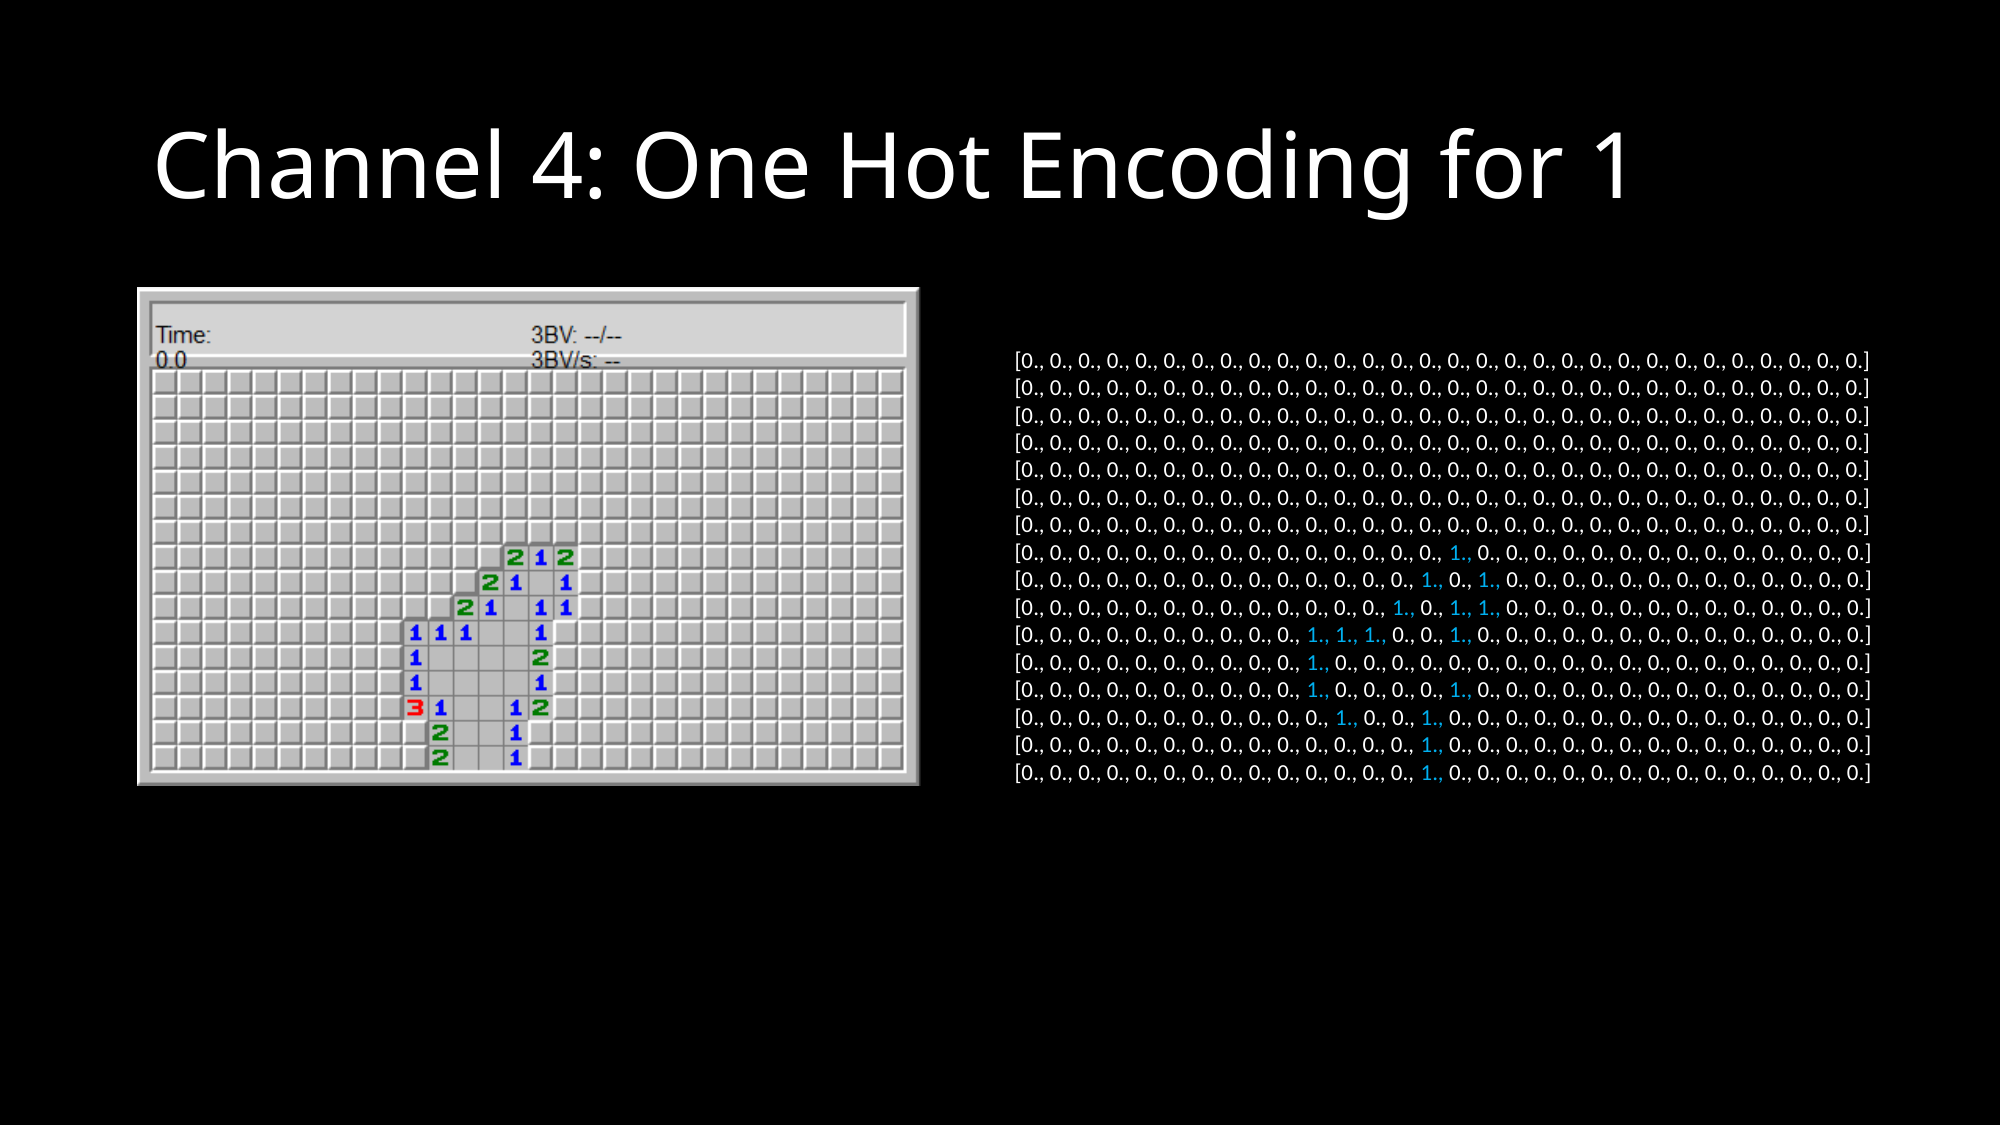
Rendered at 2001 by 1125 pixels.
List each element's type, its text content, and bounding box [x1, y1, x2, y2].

text_box [0., 0., 0., 0., 0., 0., 0., 0., 0., 0., 0., 0., 0., 0., 0., 0., 0., 0., 0., 0., 0., 0., 0., 0., 0., 0., 0., 0., 0., 0.] [0., 0., 0., 0., 0., 0., 0., 0., 0., 0., 0., 0., 0., 0., 0., 0., 0., 0., 0., 0., 0., 0., 0., 0., 0., 0., 0., 0., 0., 0.] [0., 0., 0., 0., 0., 0., 0., 0., 0., 0., 0., 0., 0., 0., 0., 0., 0., 0., 0., 0., 0., 0., 0., 0., 0., 0., 0., 0., 0., 0.] [0., 0., 0., 0., 0., 0., 0., 0., 0., 0., 0., 0., 0., 0., 0., 0., 0., 0., 0., 0., 0., 0., 0., 0., 0., 0., 0., 0., 0., 0.] [0., 0., 0., 0., 0., 0., 0., 0., 0., 0., 0., 0., 0., 0., 0., 0., 0., 0., 0., 0., 0., 0., 0., 0., 0., 0., 0., 0., 0., 0.] [0., 0., 0., 0., 0., 0., 0., 0., 0., 0., 0., 0., 0., 0., 0., 0., 0., 0., 0., 0., 0., 0., 0., 0., 0., 0., 0., 0., 0., 0.] [0., 0., 0., 0., 0., 0., 0., 0., 0., 0., 0., 0., 0., 0., 0., 0., 0., 0., 0., 0., 0., 0., 0., 0., 0., 0., 0., 0., 0., 0.] [0., 0., 0., 0., 0., 0., 0., 0., 0., 0., 0., 0., 0., 0., 0., 1., 0., 0., 0., 0., 0., 0., 0., 0., 0., 0., 0., 0., 0., 0.] [0., 0., 0., 0., 0., 0., 0., 0., 0., 0., 0., 0., 0., 0., 1., 0., 1., 0., 0., 0., 0., 0., 0., 0., 0., 0., 0., 0., 0., 0.] [0., 0., 0., 0., 0., 0., 0., 0., 0., 0., 0., 0., 0., 1., 0., 1., 1., 0., 0., 0., 0., 0., 0., 0., 0., 0., 0., 0., 0., 0.] [0., 0., 0., 0., 0., 0., 0., 0., 0., 0., 1., 1., 1., 0., 0., 1., 0., 0., 0., 0., 0., 0., 0., 0., 0., 0., 0., 0., 0., 0.] [0., 0., 0., 0., 0., 0., 0., 0., 0., 0., 1., 0., 0., 0., 0., 0., 0., 0., 0., 0., 0., 0., 0., 0., 0., 0., 0., 0., 0., 0.] [0., 0., 0., 0., 0., 0., 0., 0., 0., 0., 1., 0., 0., 0., 0., 1., 0., 0., 0., 0., 0., 0., 0., 0., 0., 0., 0., 0., 0., 0.] [0., 0., 0., 0., 0., 0., 0., 0., 0., 0., 0., 1., 0., 0., 1., 0., 0., 0., 0., 0., 0., 0., 0., 0., 0., 0., 0., 0., 0., 0.] [0., 0., 0., 0., 0., 0., 0., 0., 0., 0., 0., 0., 0., 0., 1., 0., 0., 0., 0., 0., 0., 0., 0., 0., 0., 0., 0., 0., 0., 0.] [0., 0., 0., 0., 0., 0., 0., 0., 0., 0., 0., 0., 0., 0., 1., 0., 0., 0., 0., 0., 0., 0., 0., 0., 0., 0., 0., 0., 0., 0.] [999, 337, 1920, 792]
picture [137, 287, 921, 786]
title Channel 4: One Hot Encoding for 1 [137, 59, 1863, 278]
